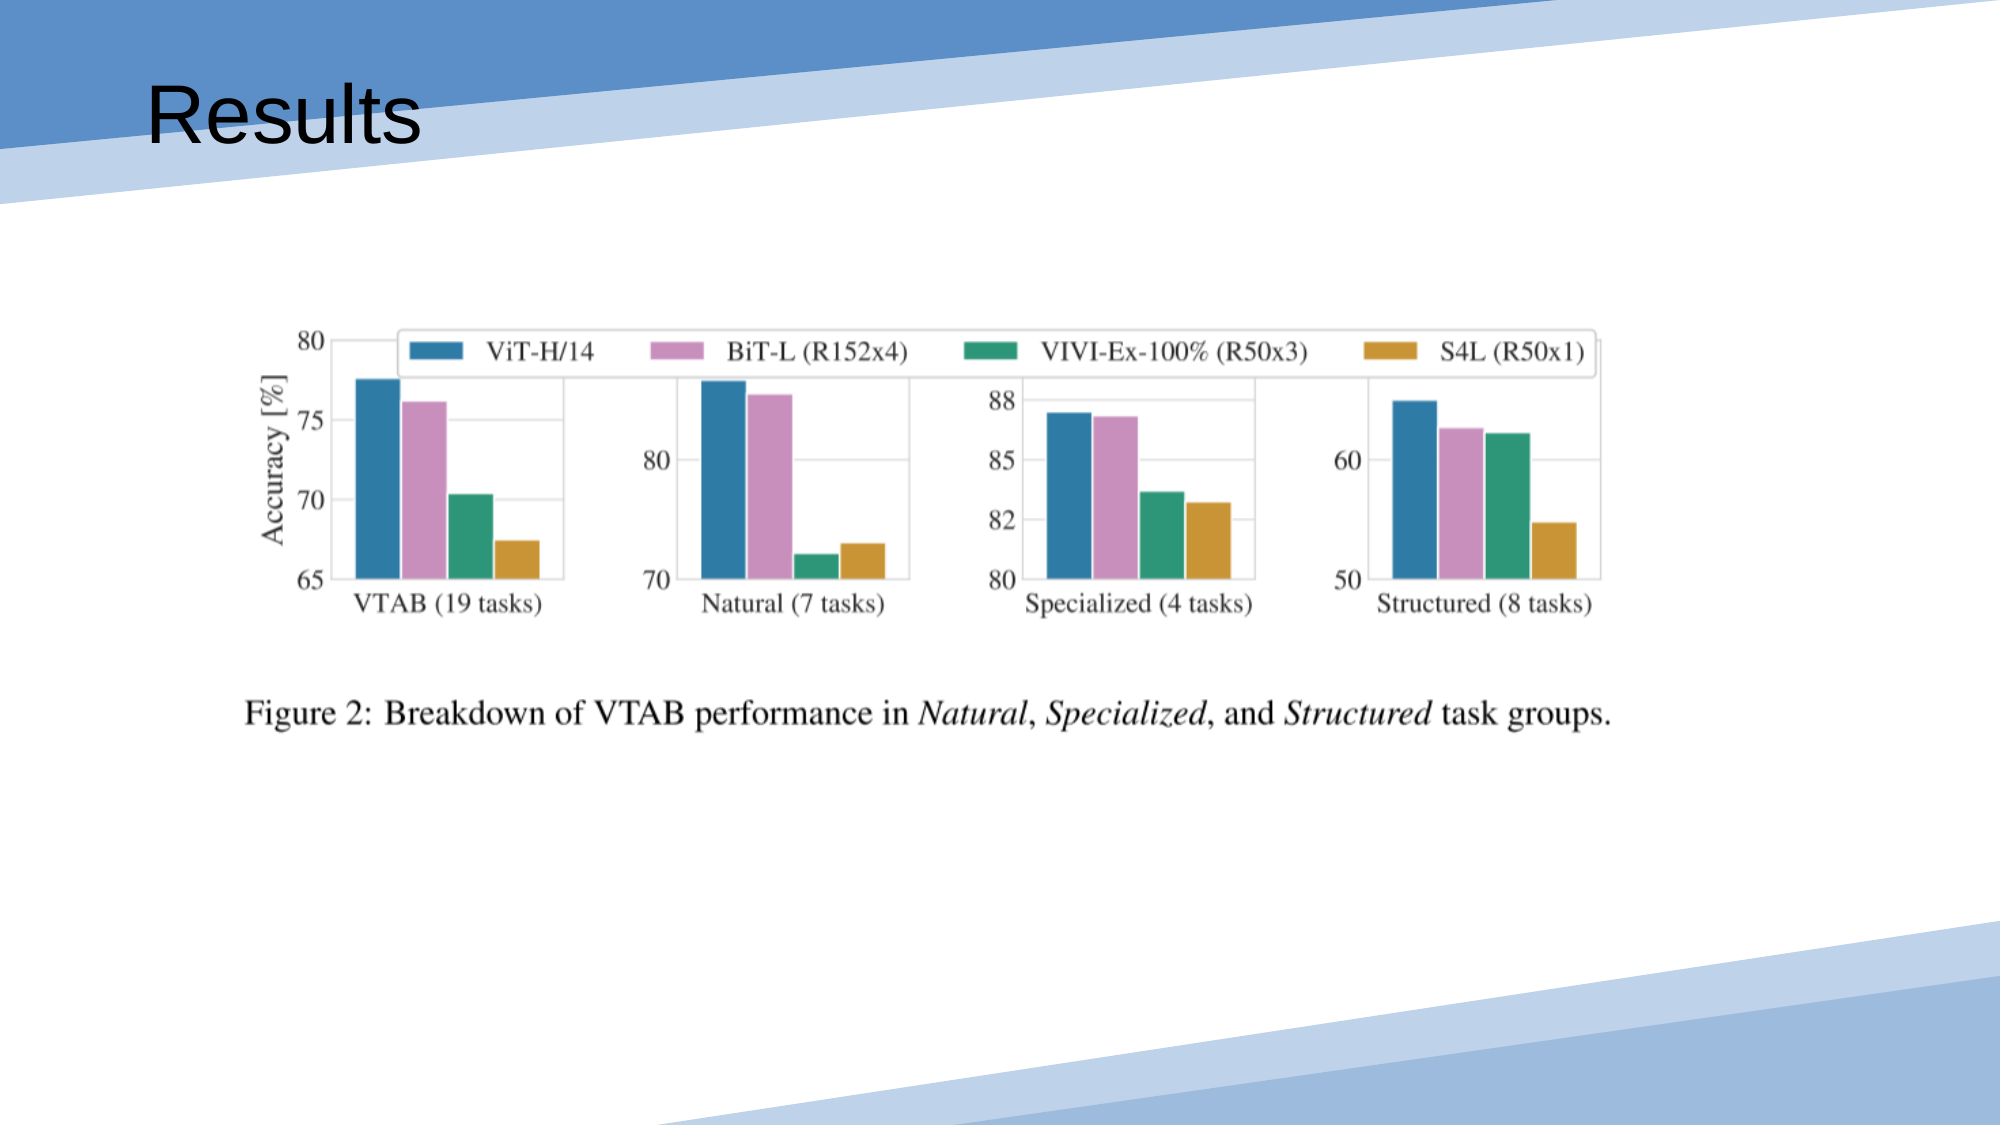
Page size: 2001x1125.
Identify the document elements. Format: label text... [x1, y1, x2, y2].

text_box Results [131, 52, 718, 168]
picture [189, 287, 1664, 762]
